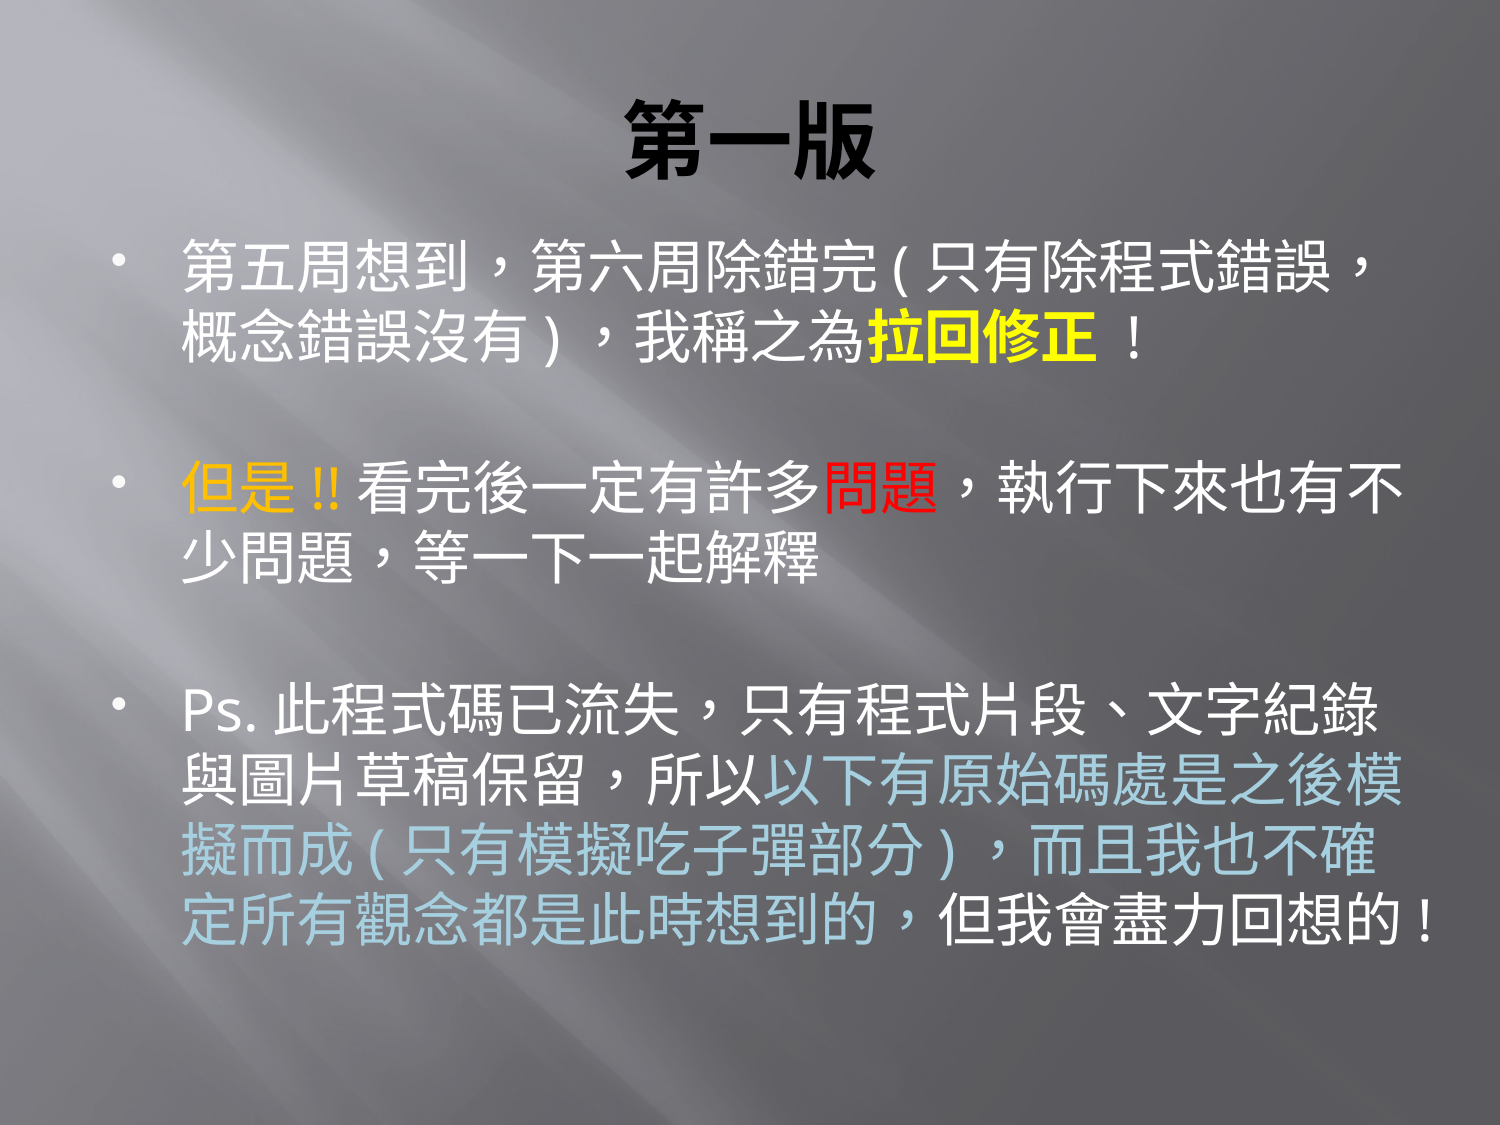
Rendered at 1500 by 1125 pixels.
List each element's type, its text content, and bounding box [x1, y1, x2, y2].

list 第五周想到，第六周除錯完(只有除程式錯誤，概念錯誤沒有)，我稱之為拉回修正 ! 但是!!看完後一定有許多問題，執行下來也有不少問題，等一下一起解釋 Ps.此程式碼已流失，只有程式片段、文字紀錄與圖片草稿保留，所以以下有原始碼處是之後模擬而成(只有模擬吃子彈部分)，而且我也不確定所有觀念都是此時想到的，但我會盡力回想的! [75, 222, 1425, 1035]
title 第一版 [75, 45, 1425, 222]
